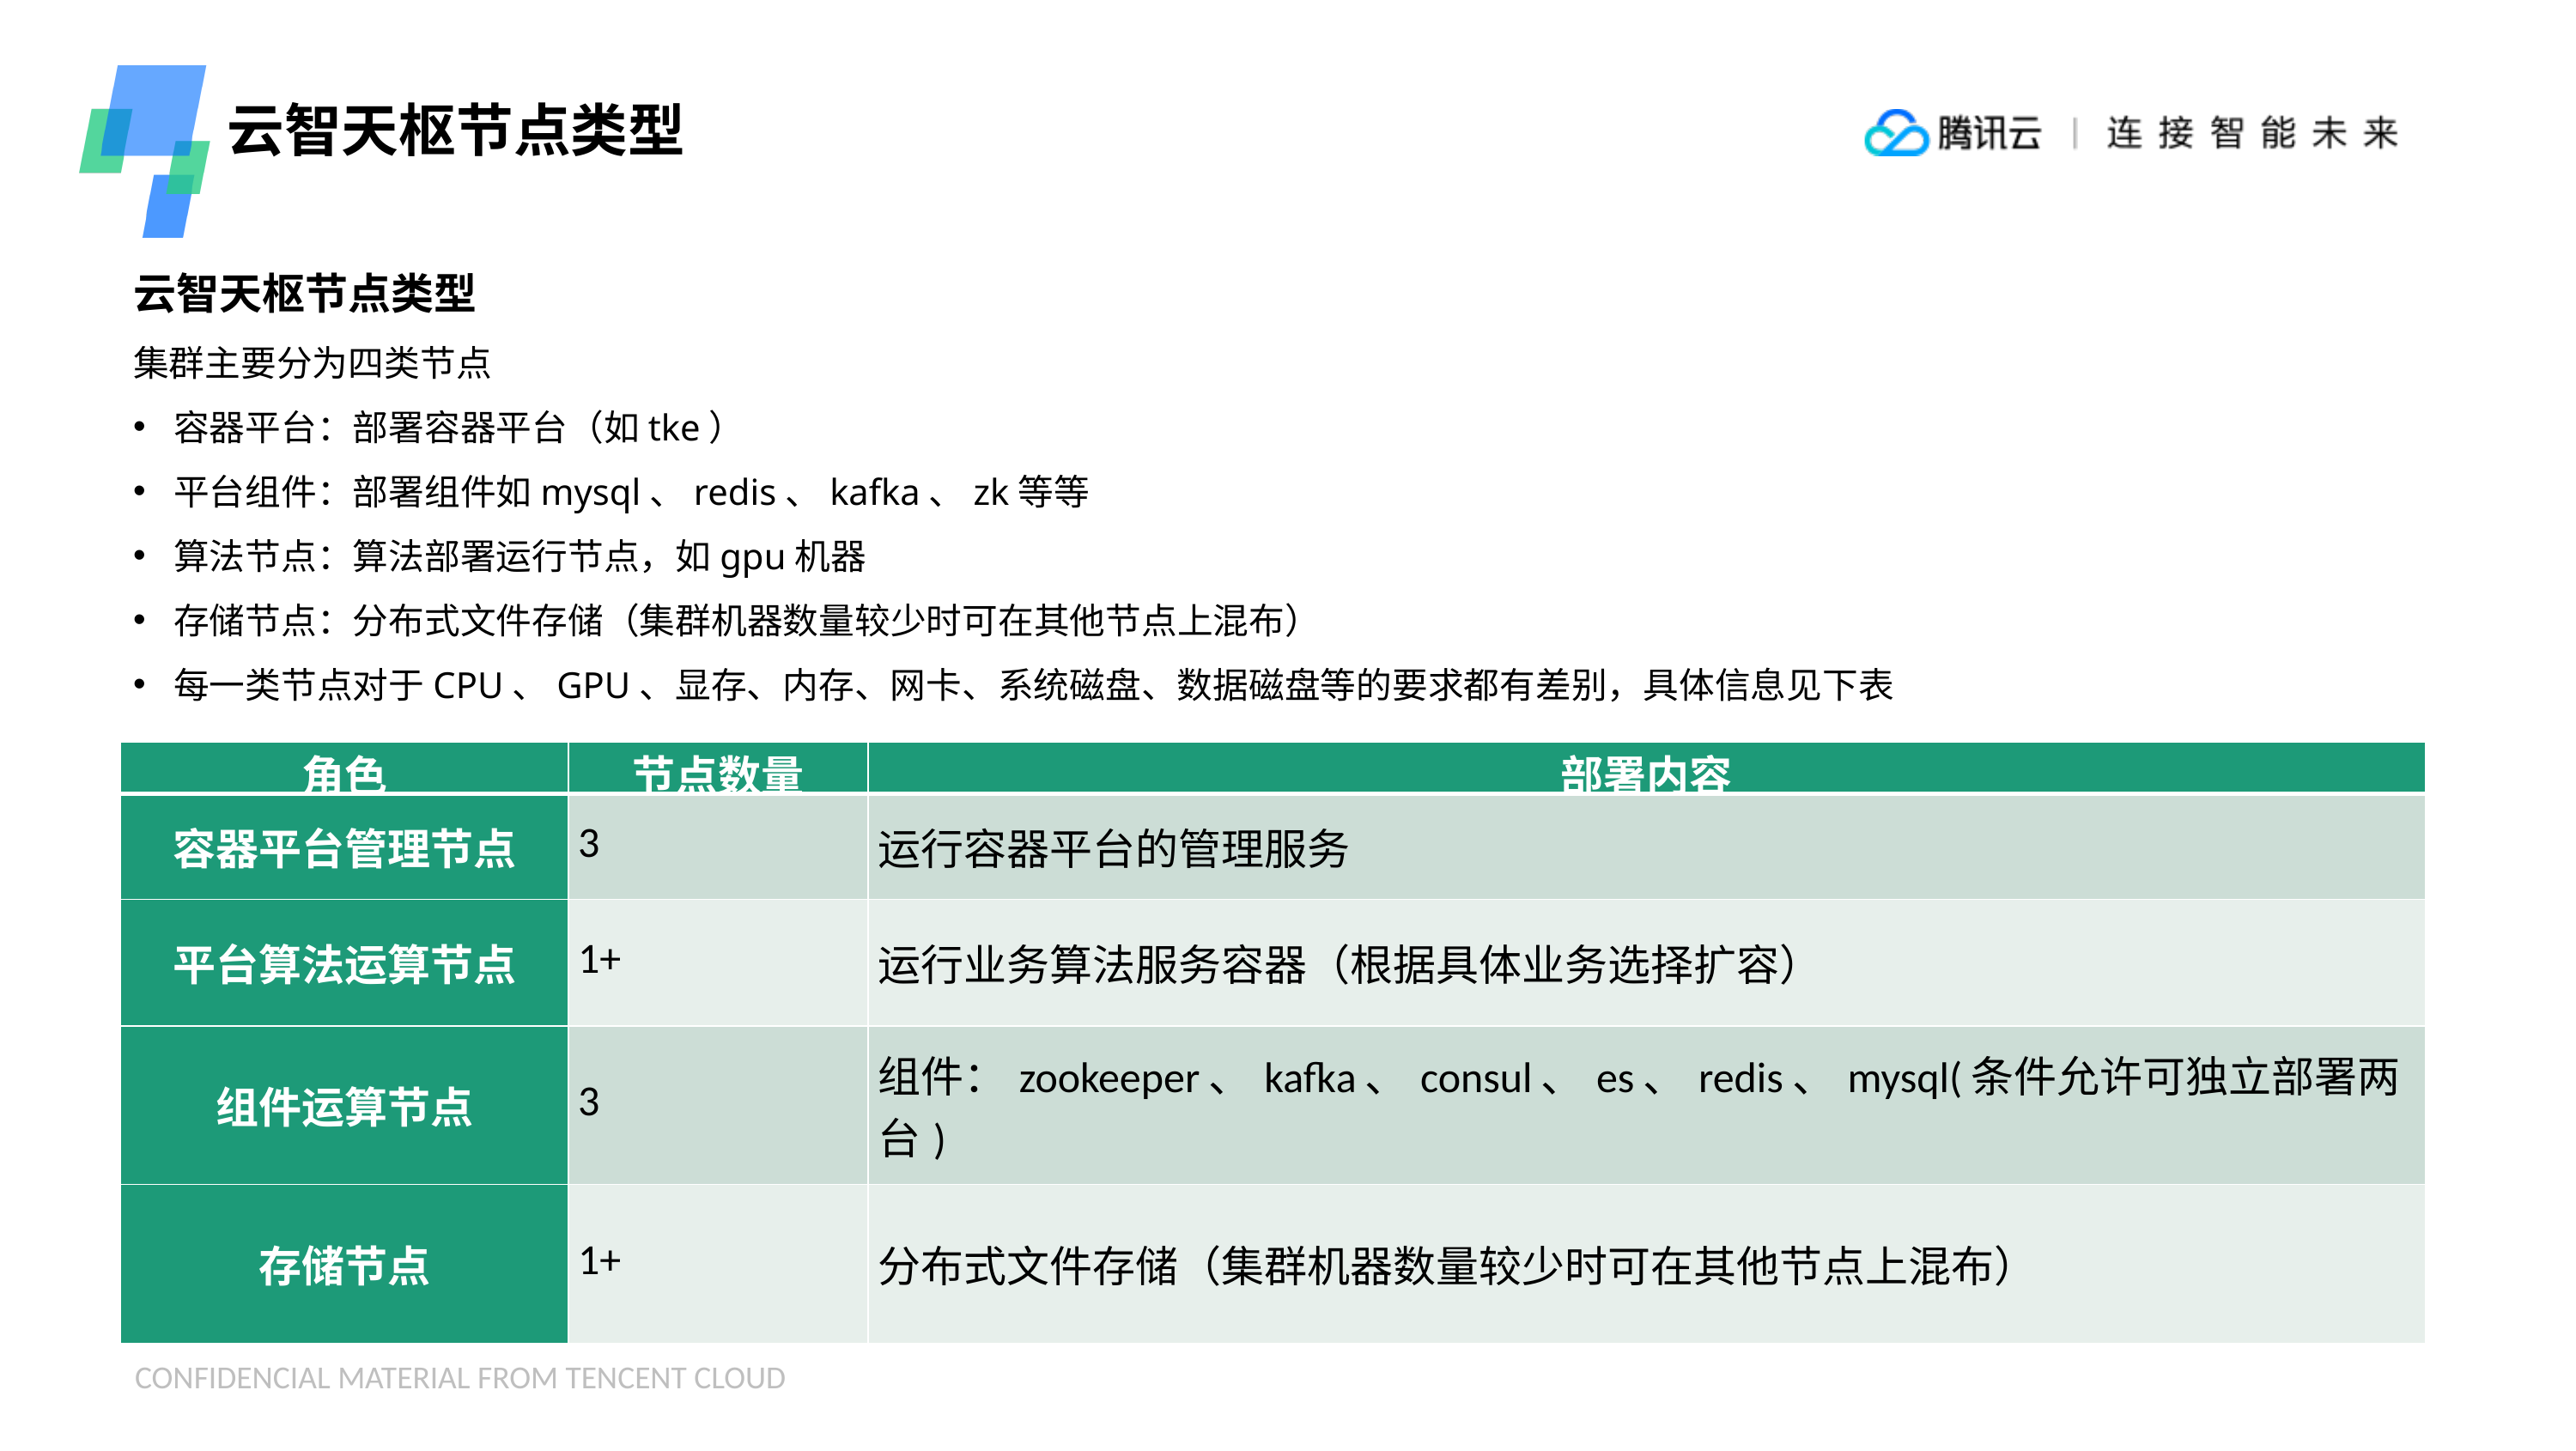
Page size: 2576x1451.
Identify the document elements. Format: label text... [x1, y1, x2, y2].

table_cell 1+ [569, 900, 867, 1025]
table_cell 组件：zookeeper、kafka、consul、es、redis、mysql(条件允许可独立部署两台) [869, 1027, 2425, 1184]
picture [79, 65, 215, 238]
table_cell 运行业务算法服务容器（根据具体业务选择扩容） [869, 900, 2425, 1025]
table_header 部署内容 [869, 743, 2425, 792]
table_cell 3 [569, 796, 867, 899]
text_box CONFIDENCIAL MATERIAL FROM TENCENT CLOUD [122, 1350, 799, 1402]
table_cell 1+ [569, 1185, 867, 1343]
table_cell 平台算法运算节点 [121, 900, 568, 1025]
table_cell 容器平台管理节点 [121, 796, 568, 899]
table_cell 分布式文件存储（集群机器数量较少时可在其他节点上混布） [869, 1185, 2425, 1343]
table_cell 存储节点 [121, 1185, 568, 1343]
text_box 集群主要分为四类节点 容器平台：部署容器平台（如tke） 平台组件：部署组件如mysql、redis、kafka、zk等等 算法节点：算法部署运行节点，如gpu机器 存储节点：分布式文件存储（集群机器数量较少时可在其他节点上混布） 每一类节点对于CPU、GPU、显存、内存、网卡、系统磁盘、数据磁盘等的要求都有差别，具体信息见下表 [120, 313, 2461, 712]
table_header 节点数量 [569, 743, 867, 792]
text_box 云智天枢节点类型 [215, 88, 961, 170]
table_cell 运行容器平台的管理服务 [869, 796, 2425, 899]
table_cell 组件运算节点 [121, 1027, 568, 1184]
picture [1847, 109, 2423, 156]
table_header 角色 [121, 743, 568, 792]
table_cell 3 [569, 1027, 867, 1184]
text_box 云智天枢节点类型 [120, 259, 742, 313]
